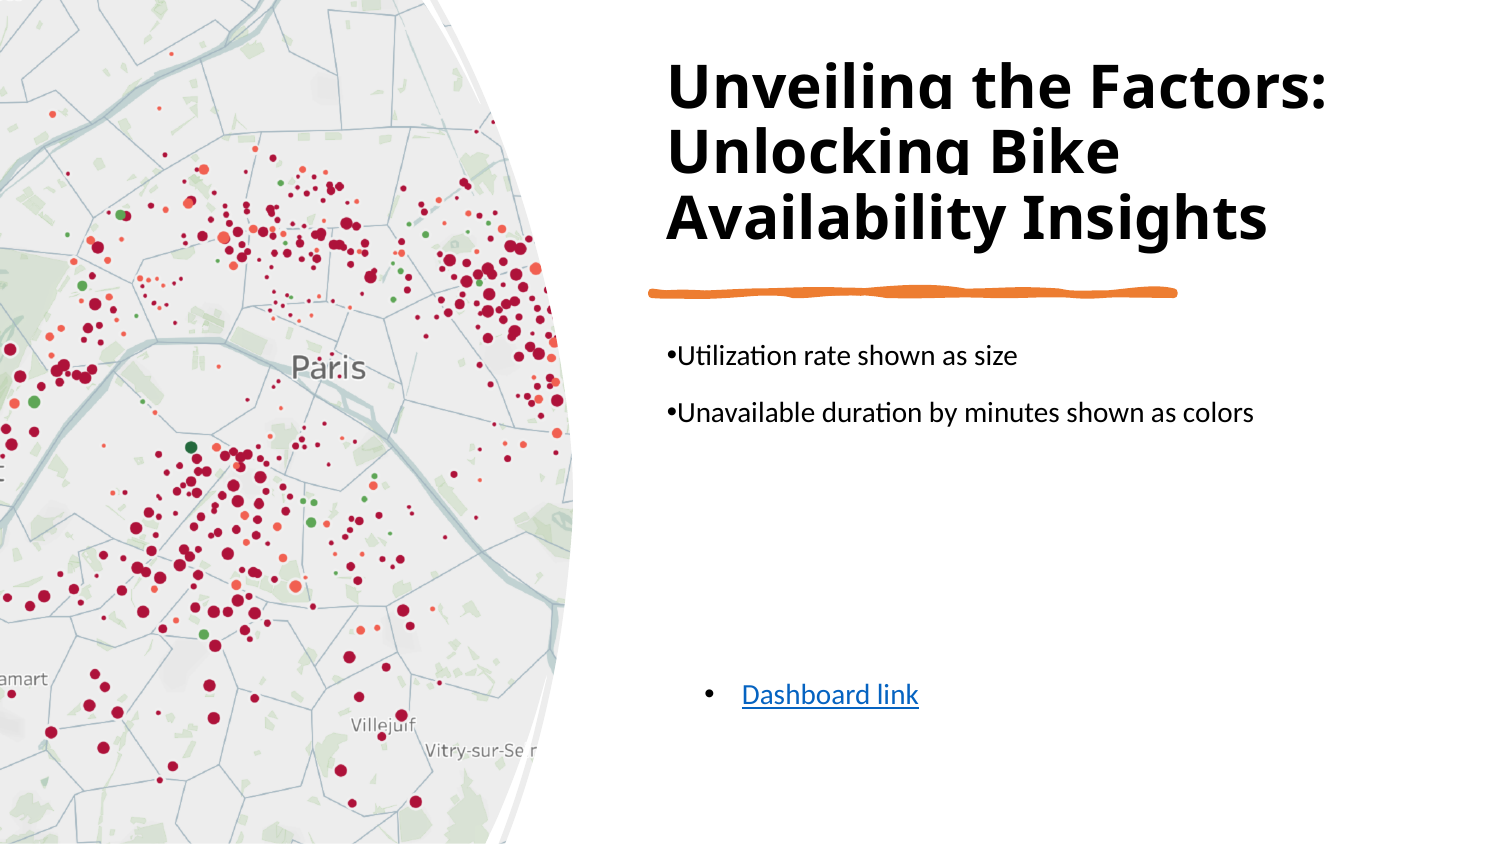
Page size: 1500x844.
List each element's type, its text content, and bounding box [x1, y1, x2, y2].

title Unveiling the Factors: Unlocking Bike Availability Insights [651, 40, 1421, 260]
list Utilization rate shown as size Unavailable duration by minutes shown as colors Dashboard link [651, 333, 1421, 762]
text_box [650, 287, 1175, 297]
picture [0, 0, 573, 844]
text_box [573, 0, 1500, 844]
